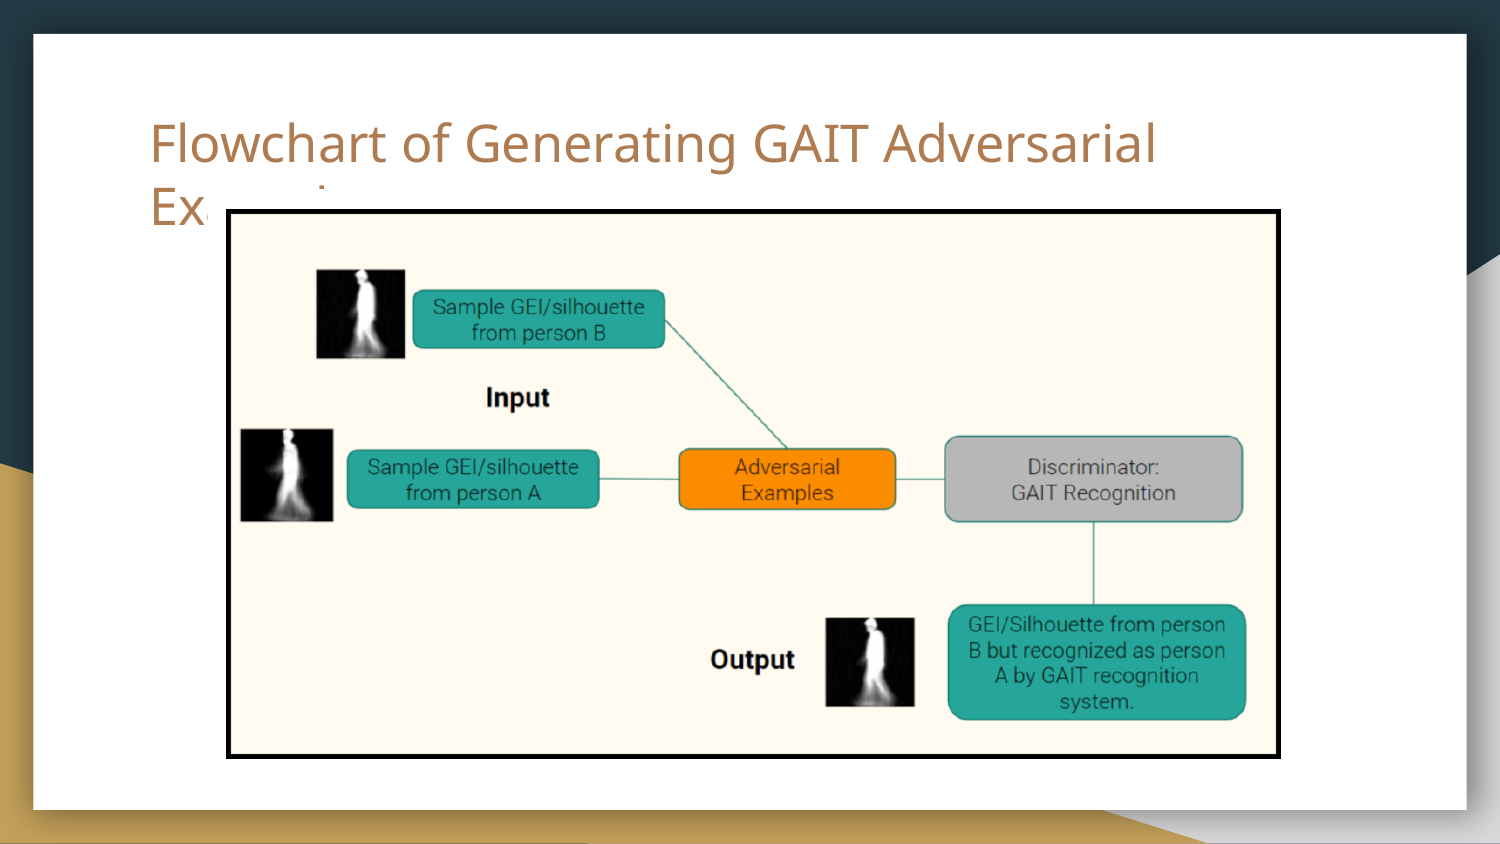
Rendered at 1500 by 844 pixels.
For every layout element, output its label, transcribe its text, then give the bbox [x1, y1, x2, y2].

title Flowchart of Generating GAIT Adversarial Example [134, 95, 1366, 252]
picture [208, 189, 1300, 776]
